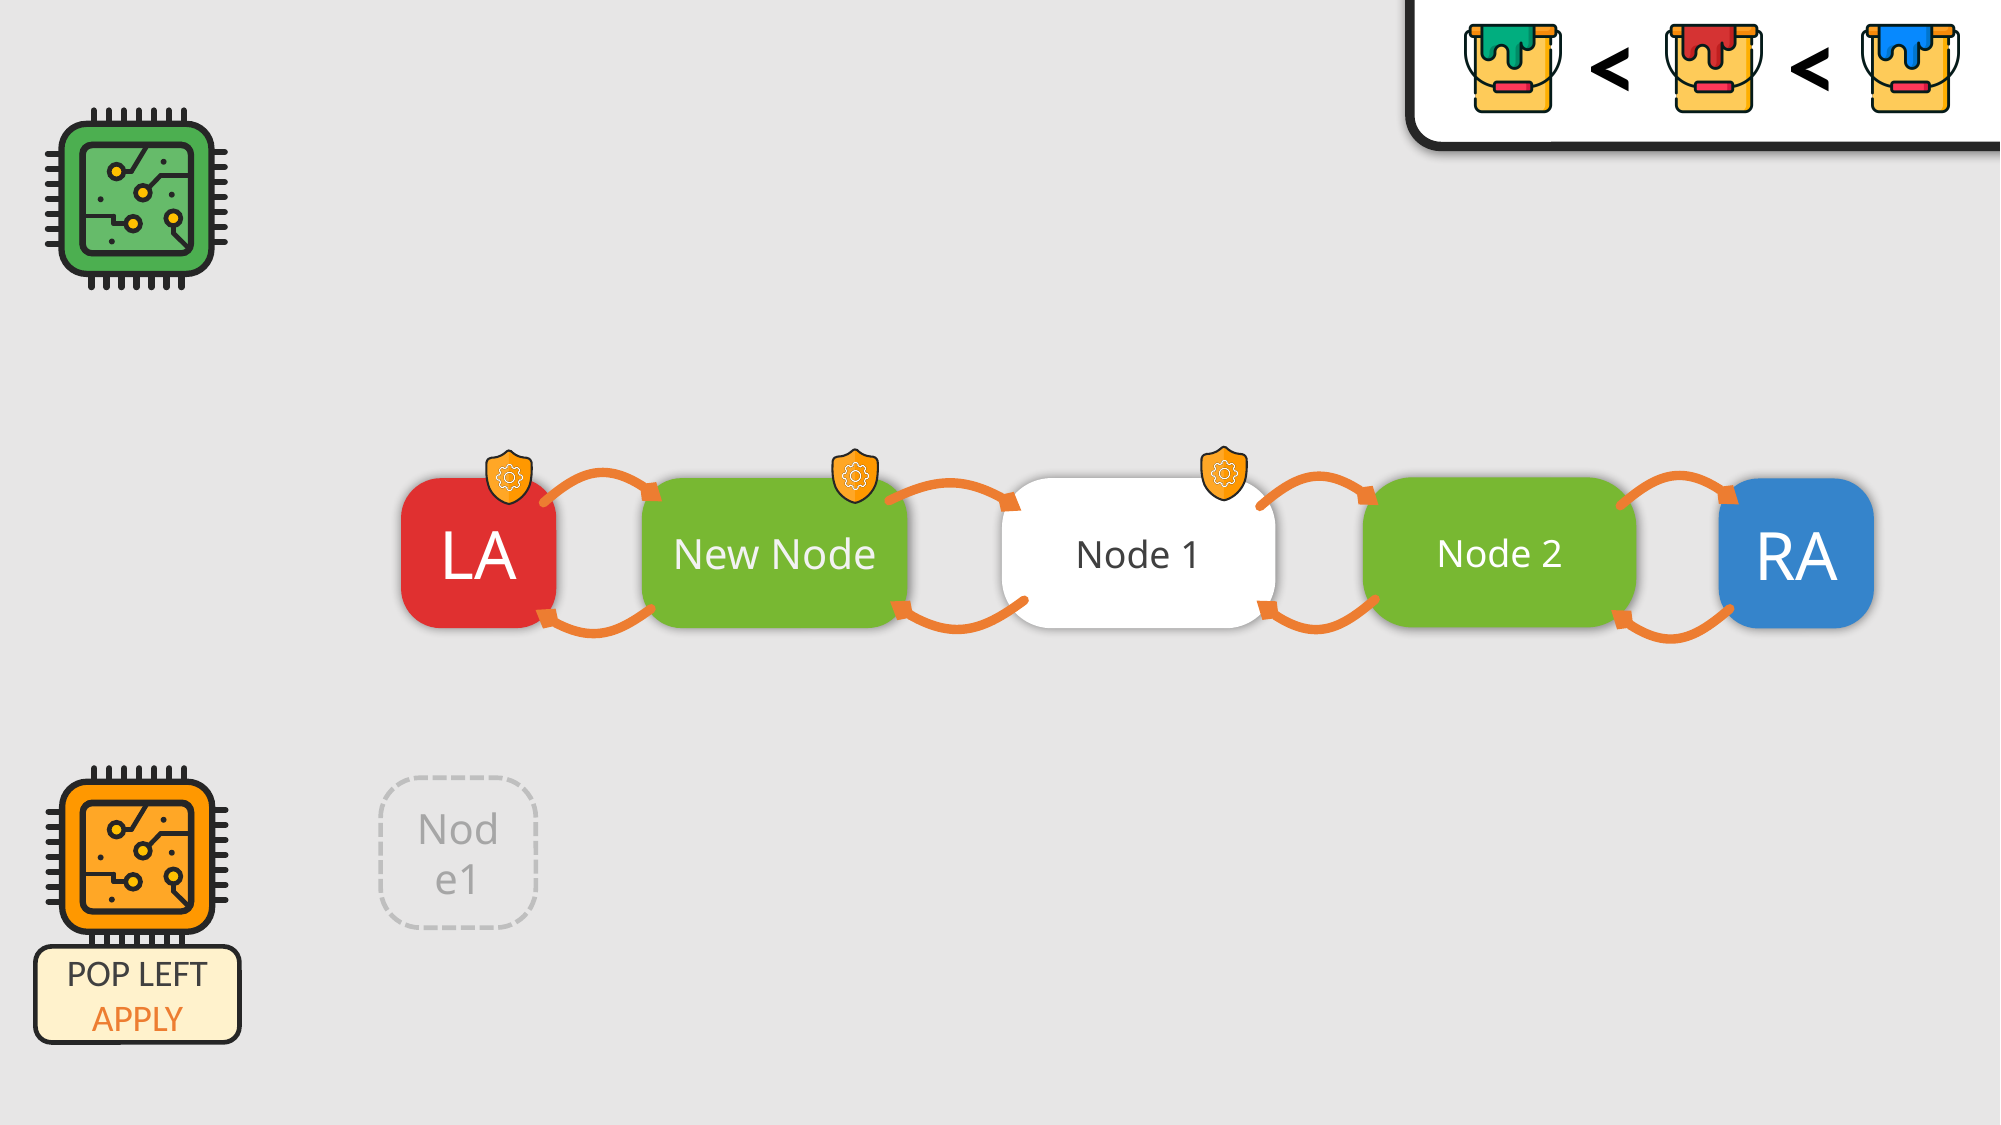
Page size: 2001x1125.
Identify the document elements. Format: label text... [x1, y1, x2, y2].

text_box Node 2 [1361, 476, 1638, 629]
text_box POP LEFT APPLY [34, 945, 241, 1044]
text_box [832, 449, 878, 503]
text_box [1619, 475, 1739, 507]
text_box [47, 110, 225, 288]
text_box [542, 471, 663, 504]
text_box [146, 833, 189, 849]
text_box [122, 147, 148, 171]
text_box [86, 216, 126, 224]
text_box [1256, 598, 1377, 631]
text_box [173, 224, 189, 248]
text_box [122, 805, 148, 829]
text_box LA [400, 477, 558, 630]
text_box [86, 874, 126, 882]
text_box Node1 [379, 776, 537, 929]
text_box Node 1 [1000, 477, 1277, 630]
text_box New Node [640, 477, 909, 630]
text_box [1259, 475, 1379, 508]
text_box [887, 482, 1022, 511]
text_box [486, 450, 532, 504]
text_box [1611, 607, 1731, 640]
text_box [146, 175, 189, 191]
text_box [1201, 446, 1247, 501]
text_box RA [1717, 477, 1875, 630]
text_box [1409, 0, 2000, 147]
text_box [535, 607, 652, 635]
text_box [48, 768, 226, 945]
text_box [890, 599, 1026, 630]
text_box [173, 882, 189, 906]
